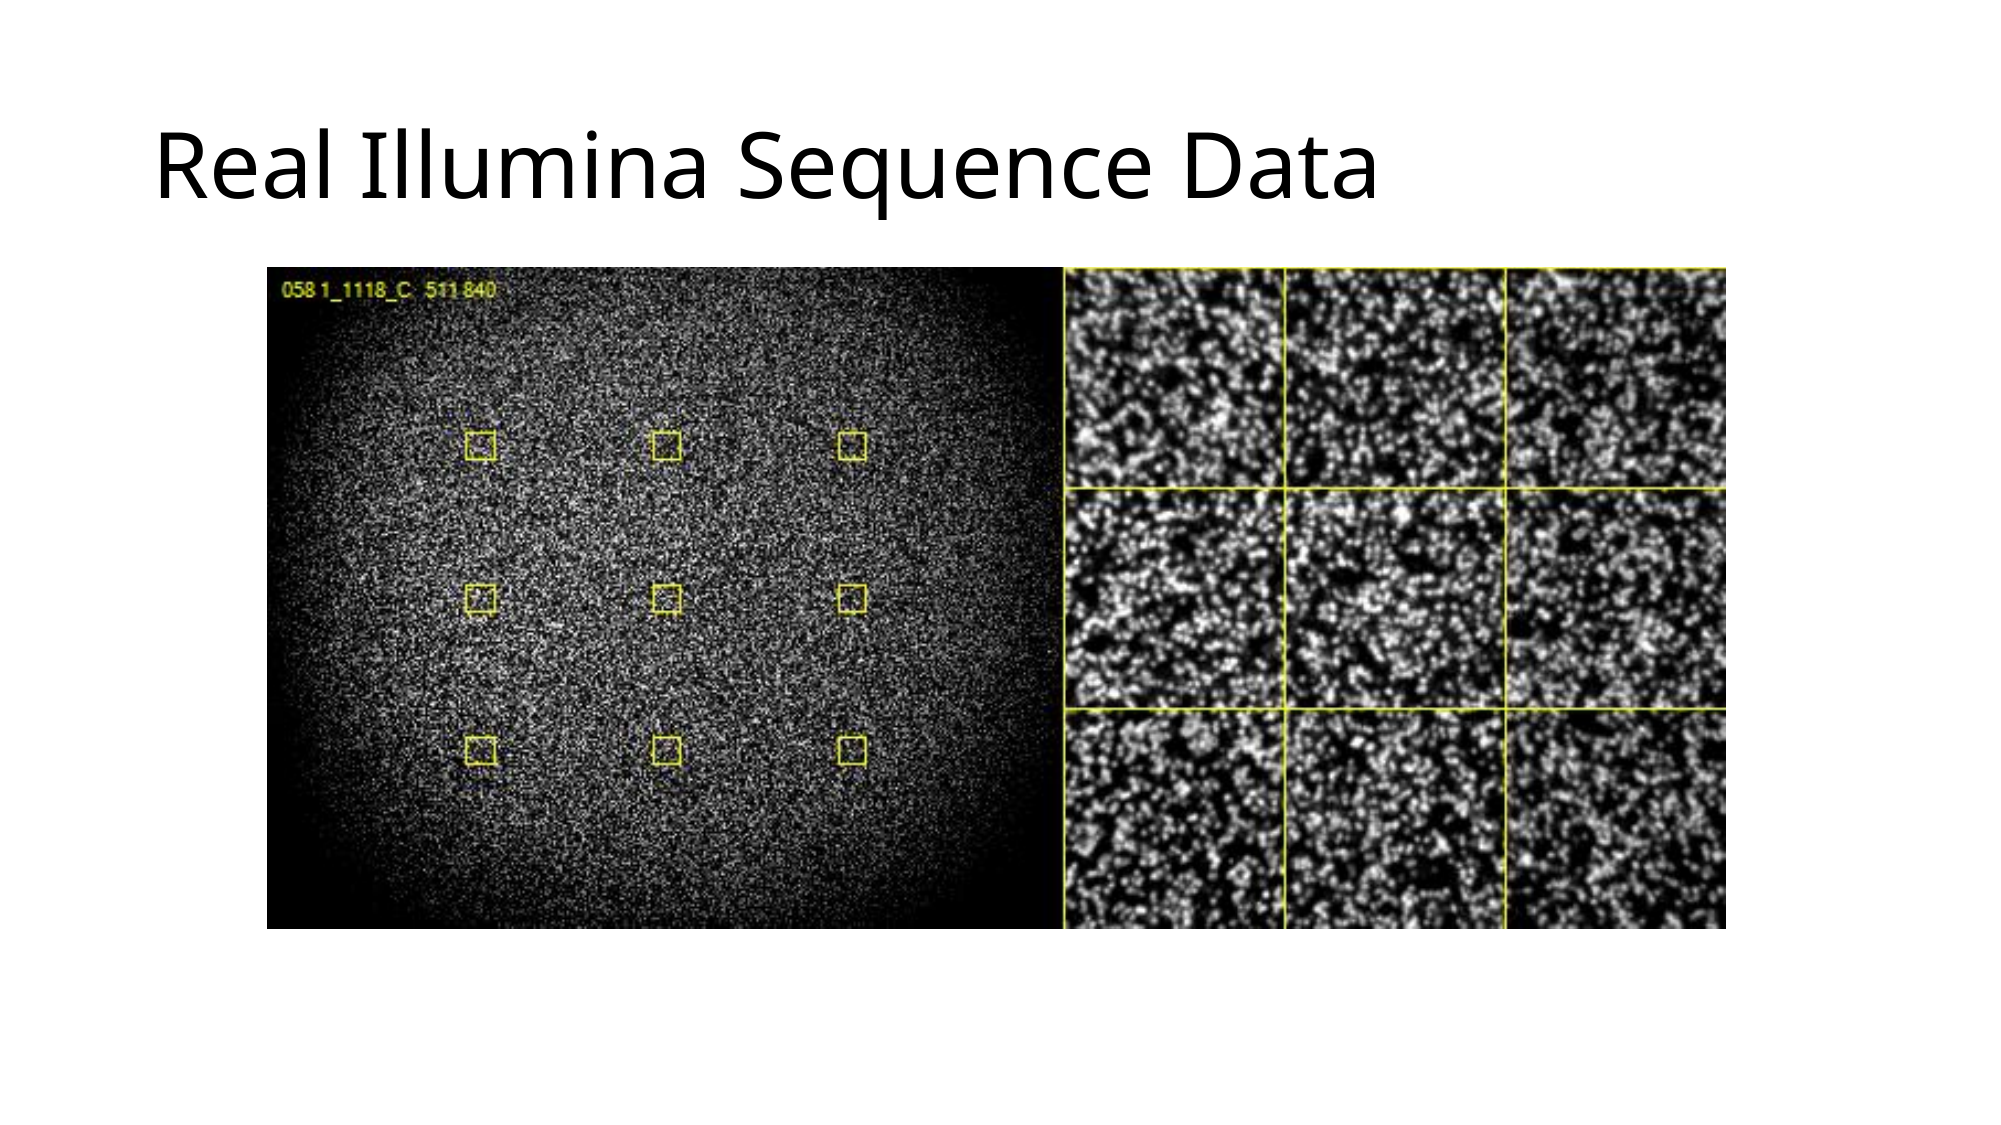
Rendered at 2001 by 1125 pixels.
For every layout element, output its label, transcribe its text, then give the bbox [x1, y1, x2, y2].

title Real Illumina Sequence Data [137, 59, 1863, 278]
picture [267, 267, 1726, 929]
